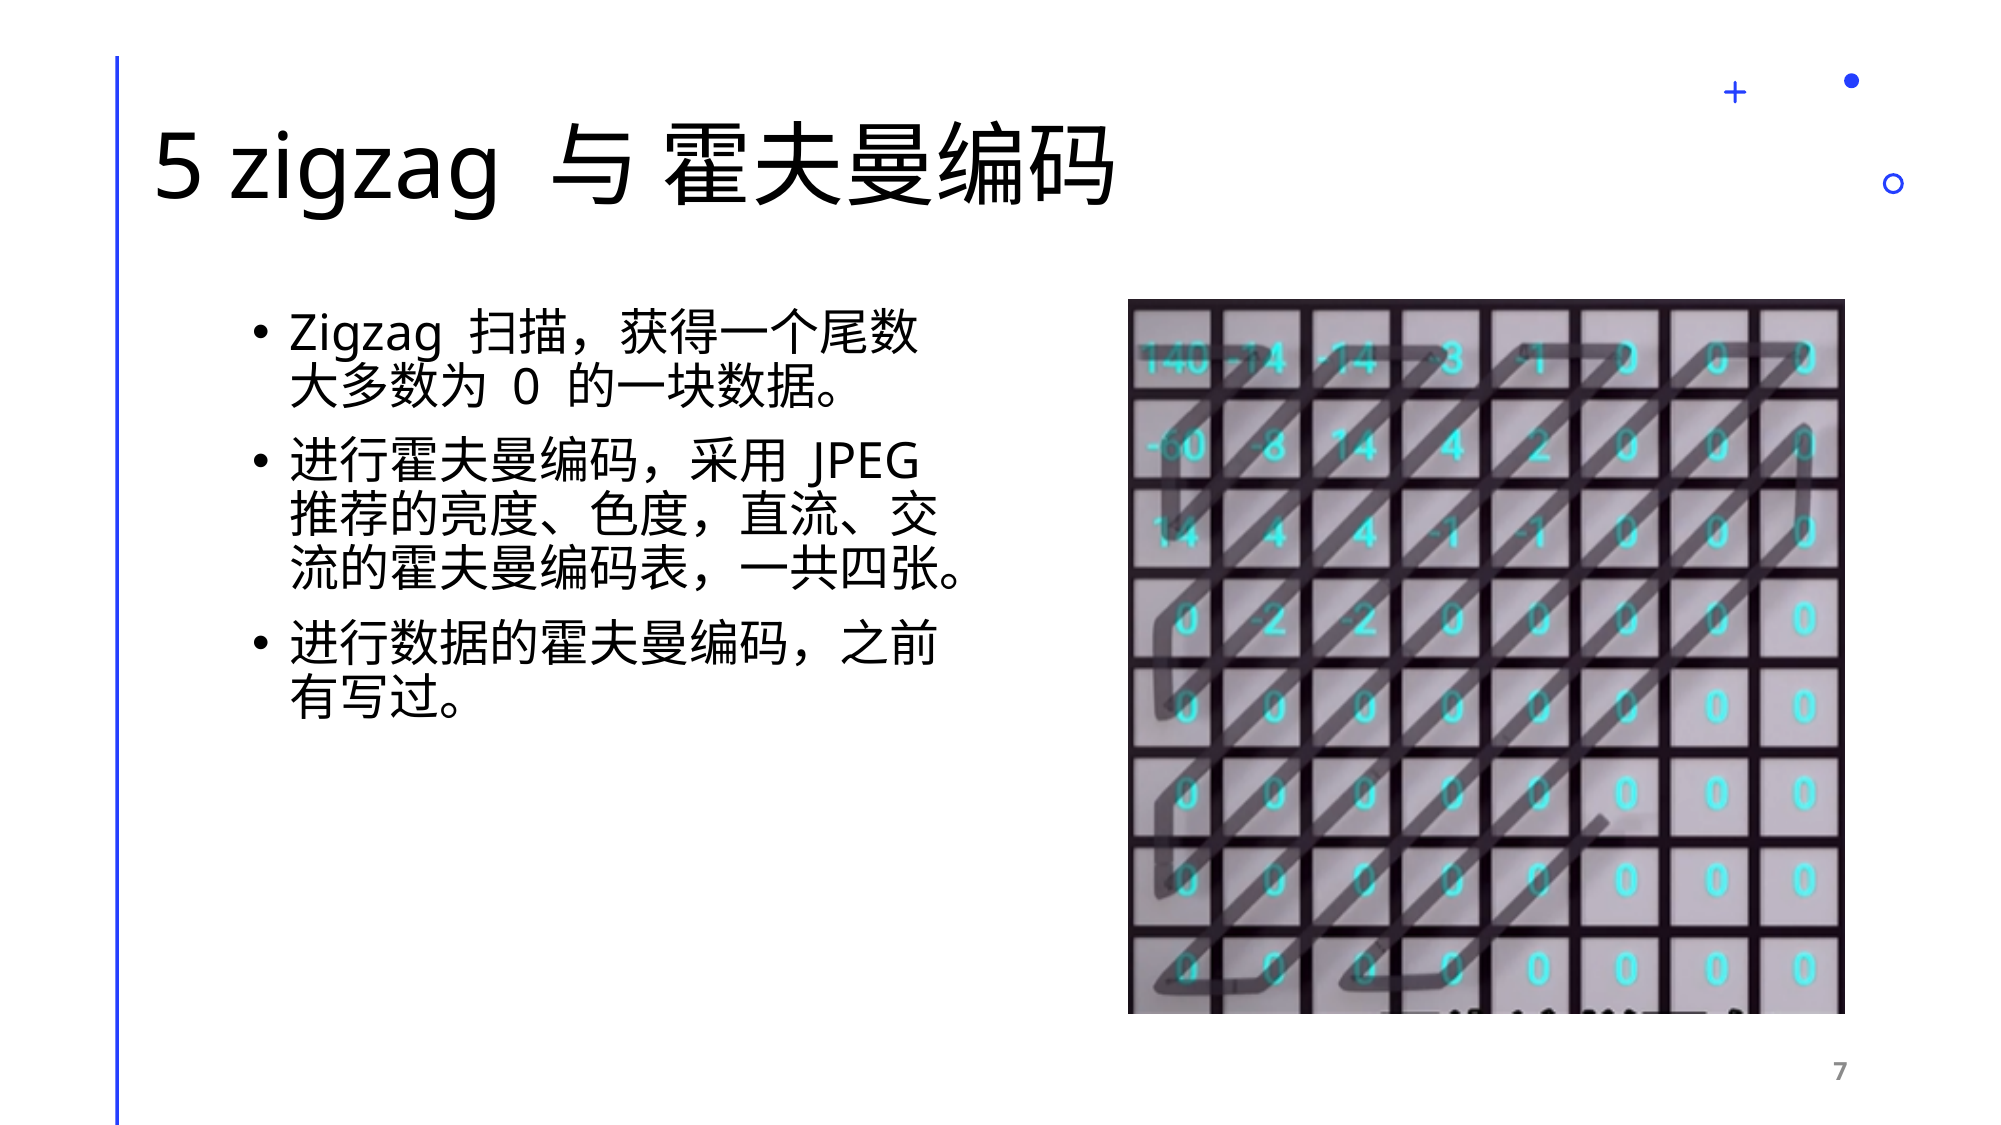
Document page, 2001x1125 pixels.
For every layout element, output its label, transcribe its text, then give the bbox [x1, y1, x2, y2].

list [1128, 299, 1845, 1014]
slide_number 7 [1412, 1042, 1863, 1103]
title 5 zigzag 与 霍夫曼编码 [137, 59, 1863, 278]
list Zigzag 扫描，获得一个尾数大多数为 0 的一块数据。 进行霍夫曼编码，采用 JPEG推荐的亮度、色度，直流、交流的霍夫曼编码表，一共四张。 进行数据的霍夫曼编码，之前有写过。 [236, 299, 984, 1014]
